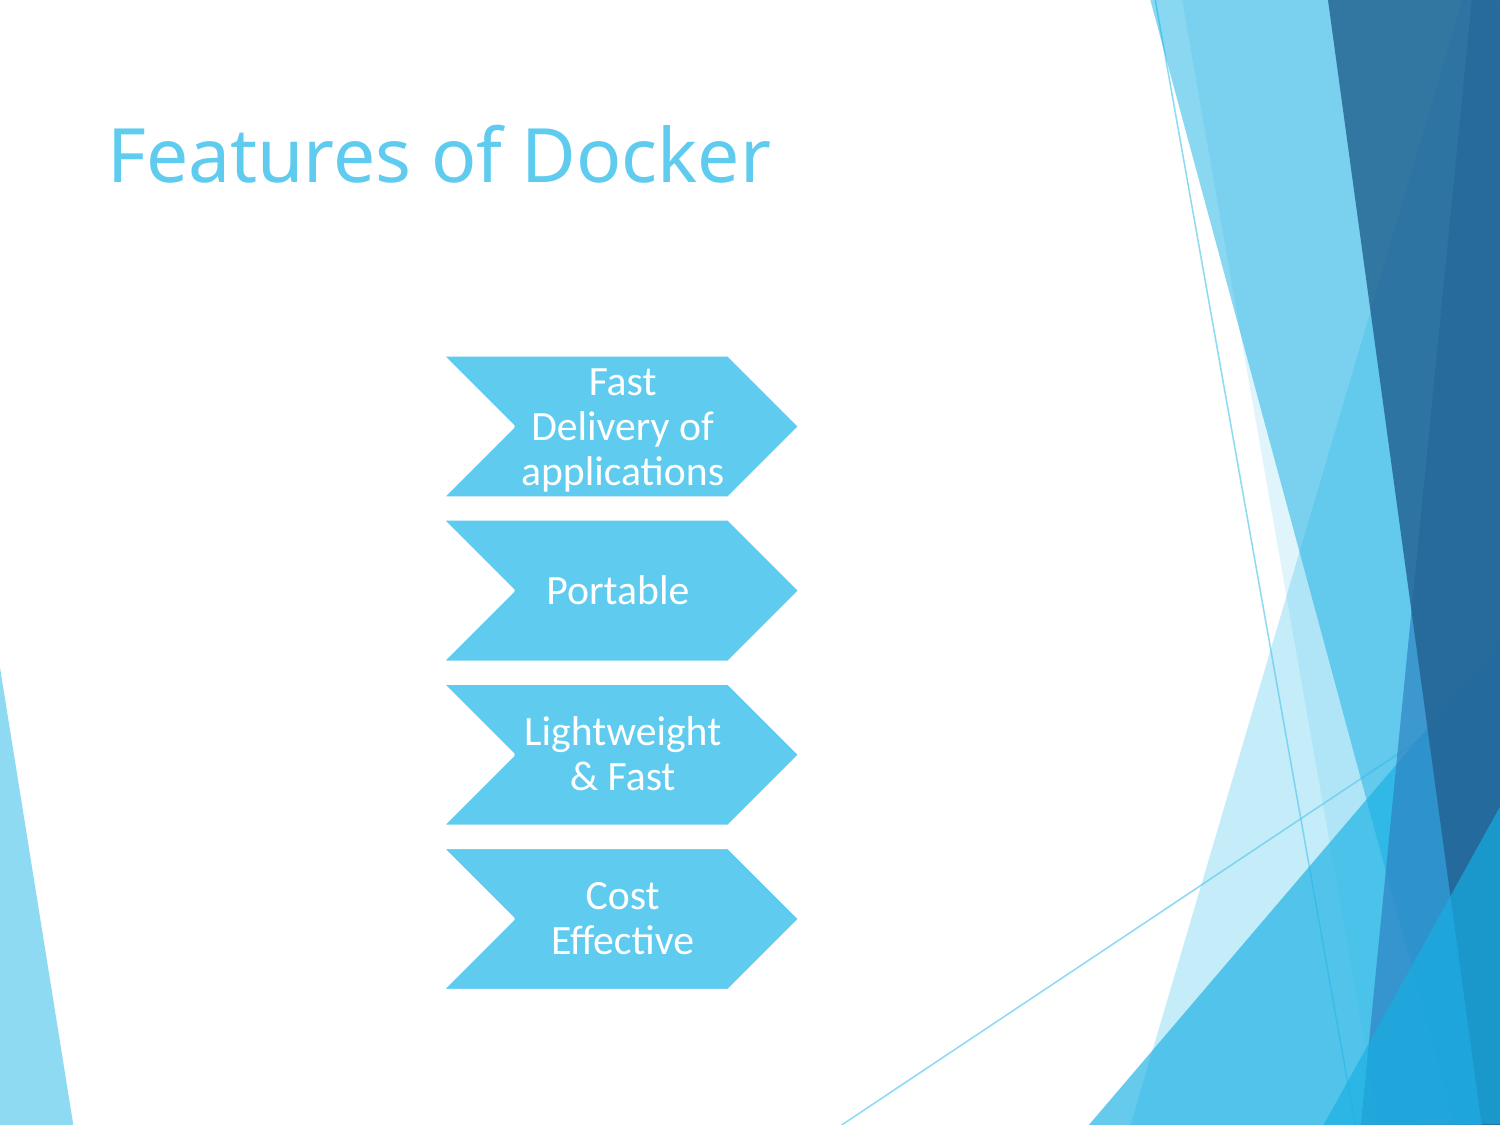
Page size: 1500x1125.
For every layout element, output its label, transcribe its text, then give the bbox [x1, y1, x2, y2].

title Features of Docker [99, 99, 1142, 318]
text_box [99, 354, 1142, 992]
